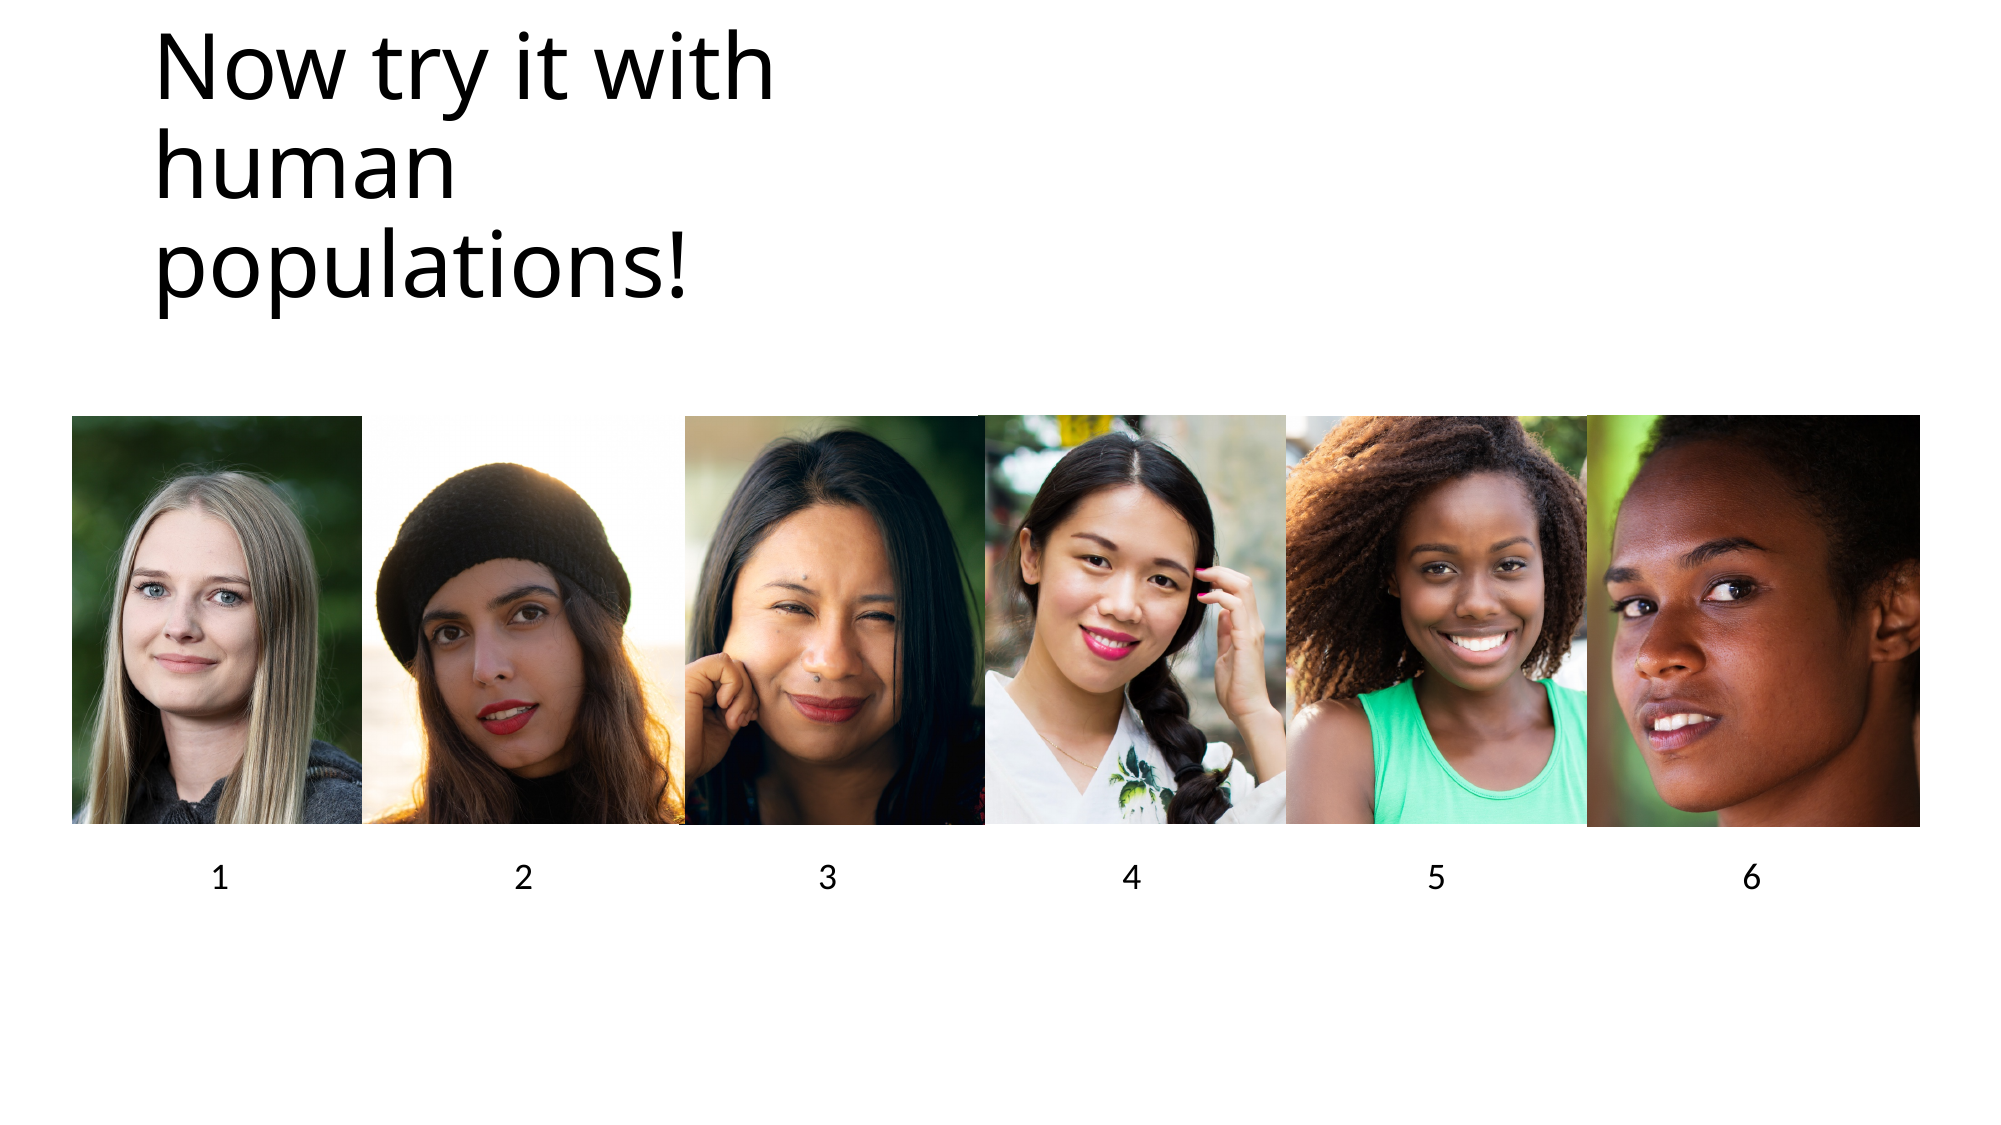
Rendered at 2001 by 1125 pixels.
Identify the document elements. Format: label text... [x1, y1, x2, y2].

picture [72, 415, 1920, 827]
title Now try it with human populations! [137, 59, 958, 278]
text_box 1 [195, 844, 245, 905]
text_box 4 [1107, 844, 1157, 905]
text_box 6 [1727, 844, 1777, 905]
text_box 5 [1412, 844, 1462, 905]
text_box 3 [803, 844, 853, 905]
text_box 2 [499, 844, 549, 905]
